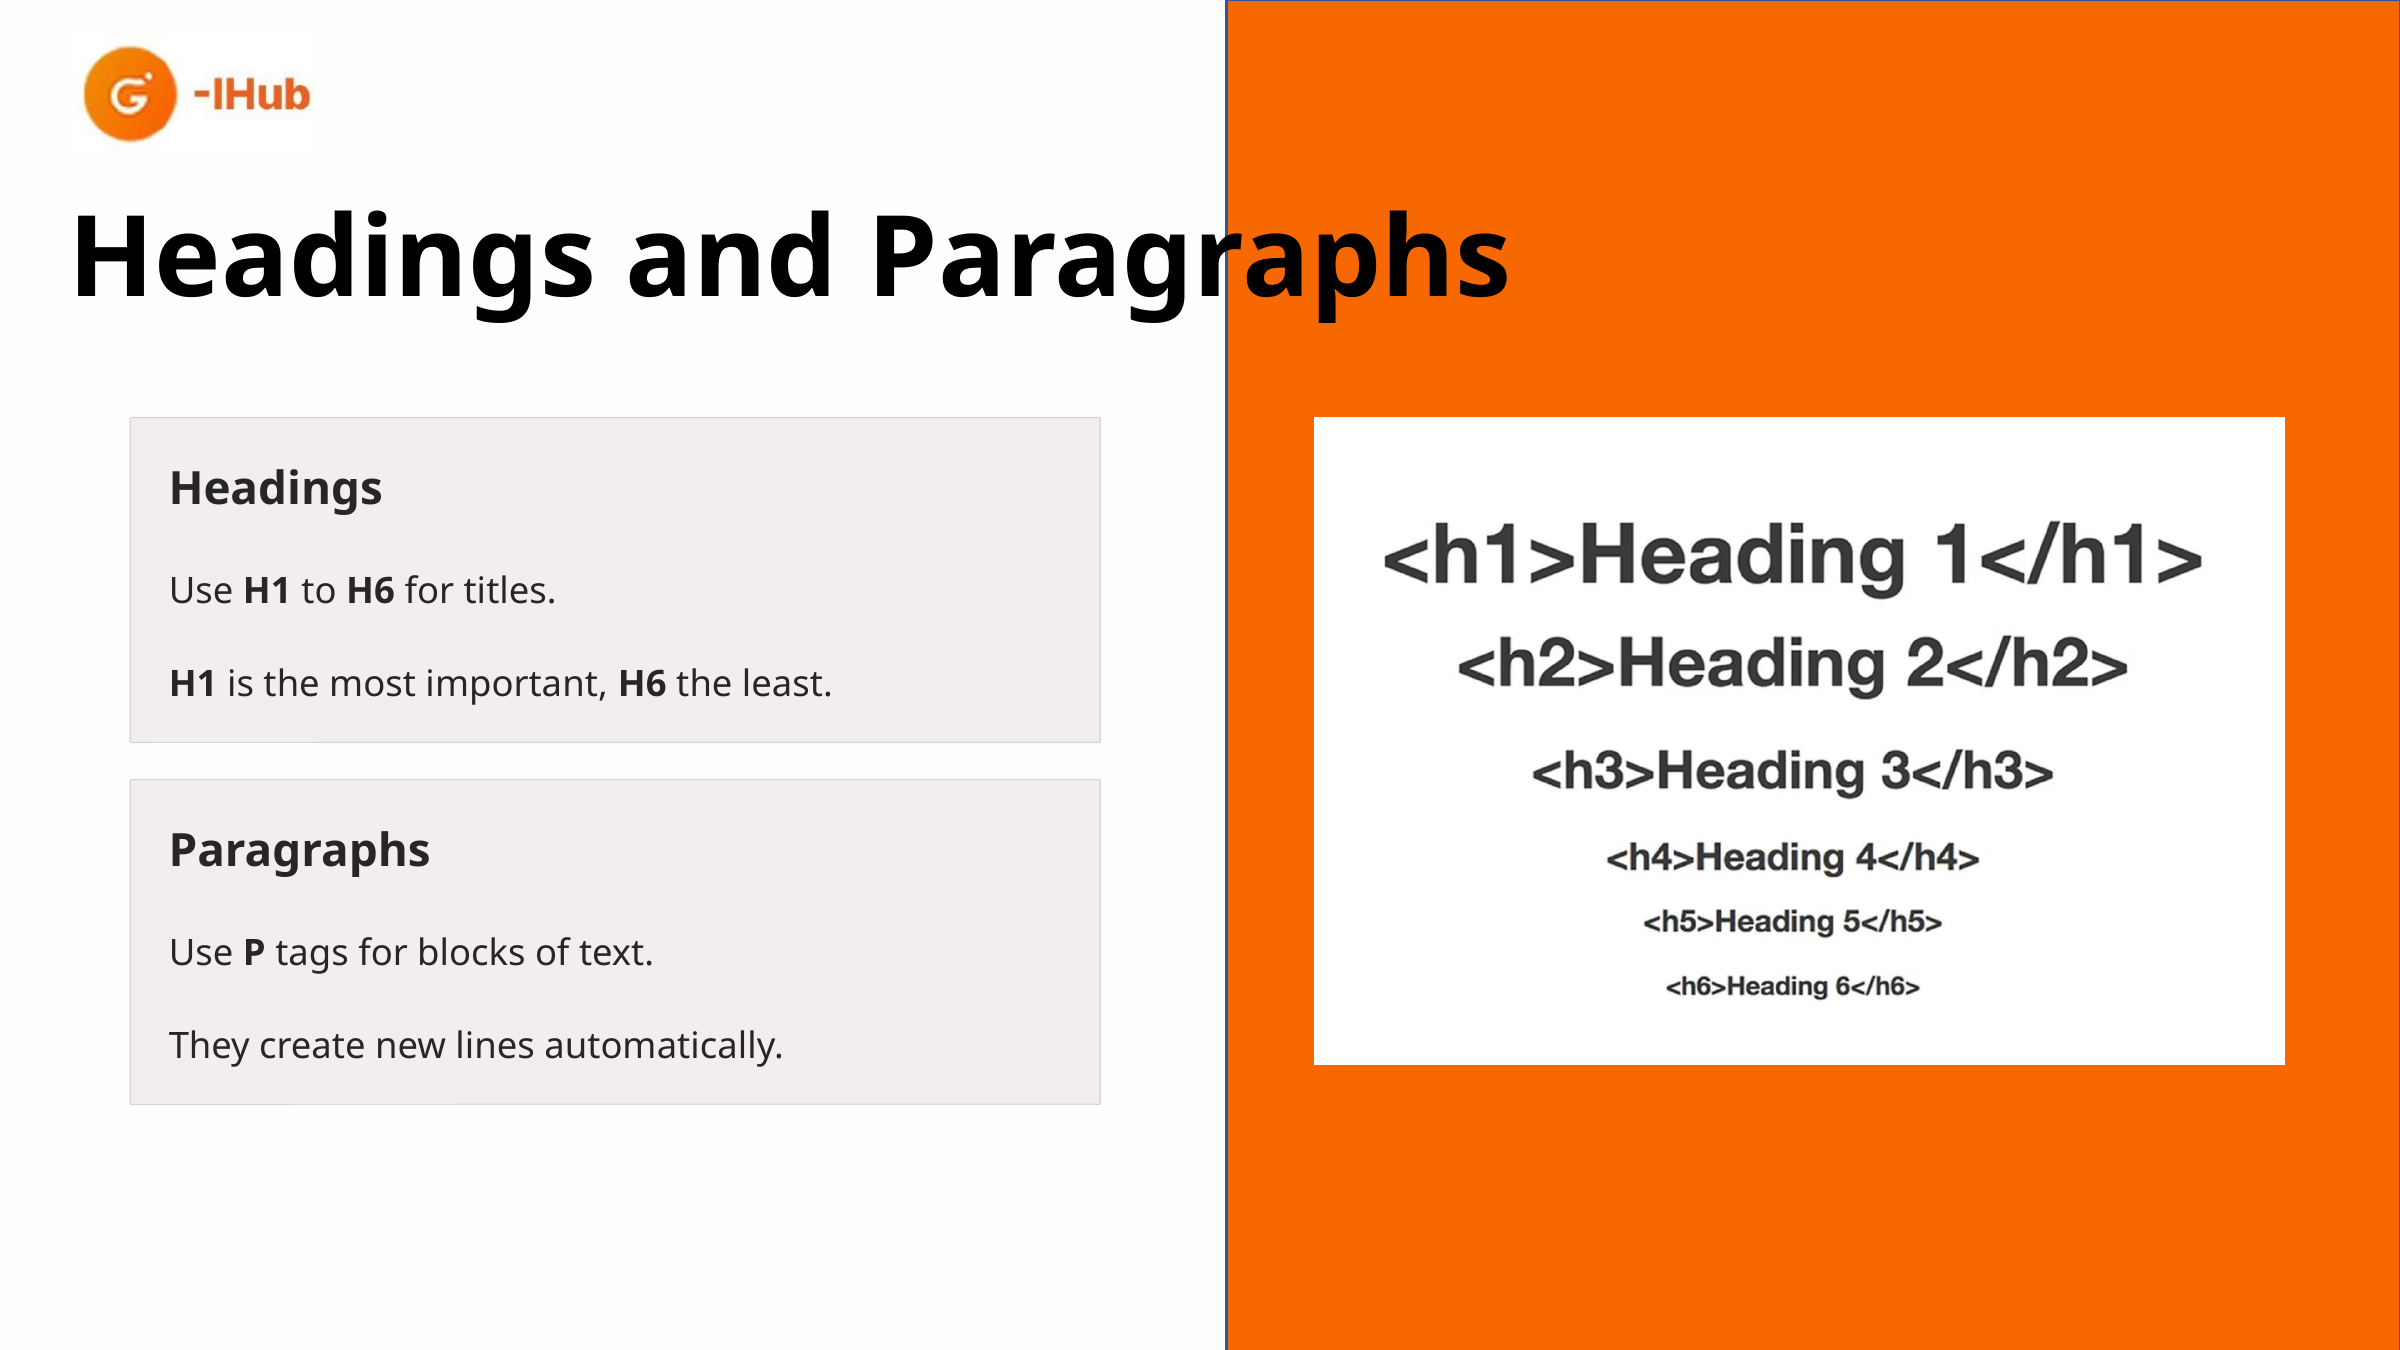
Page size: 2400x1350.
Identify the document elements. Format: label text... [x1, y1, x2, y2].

text_box Use P tags for blocks of text. [168, 913, 1062, 973]
picture [1314, 417, 2285, 1065]
text_box [1225, 0, 2400, 1350]
picture [68, 36, 315, 153]
text_box [130, 417, 1101, 743]
text_box Use H1 to H6 for titles. [168, 551, 1062, 611]
text_box They create new lines automatically. [168, 1006, 1062, 1066]
text_box [130, 779, 1101, 1105]
text_box Headings [168, 456, 634, 515]
text_box Headings and Paragraphs [68, 203, 1173, 320]
text_box H1 is the most important, H6 the least. [168, 644, 1062, 704]
text_box Paragraphs [168, 818, 634, 877]
